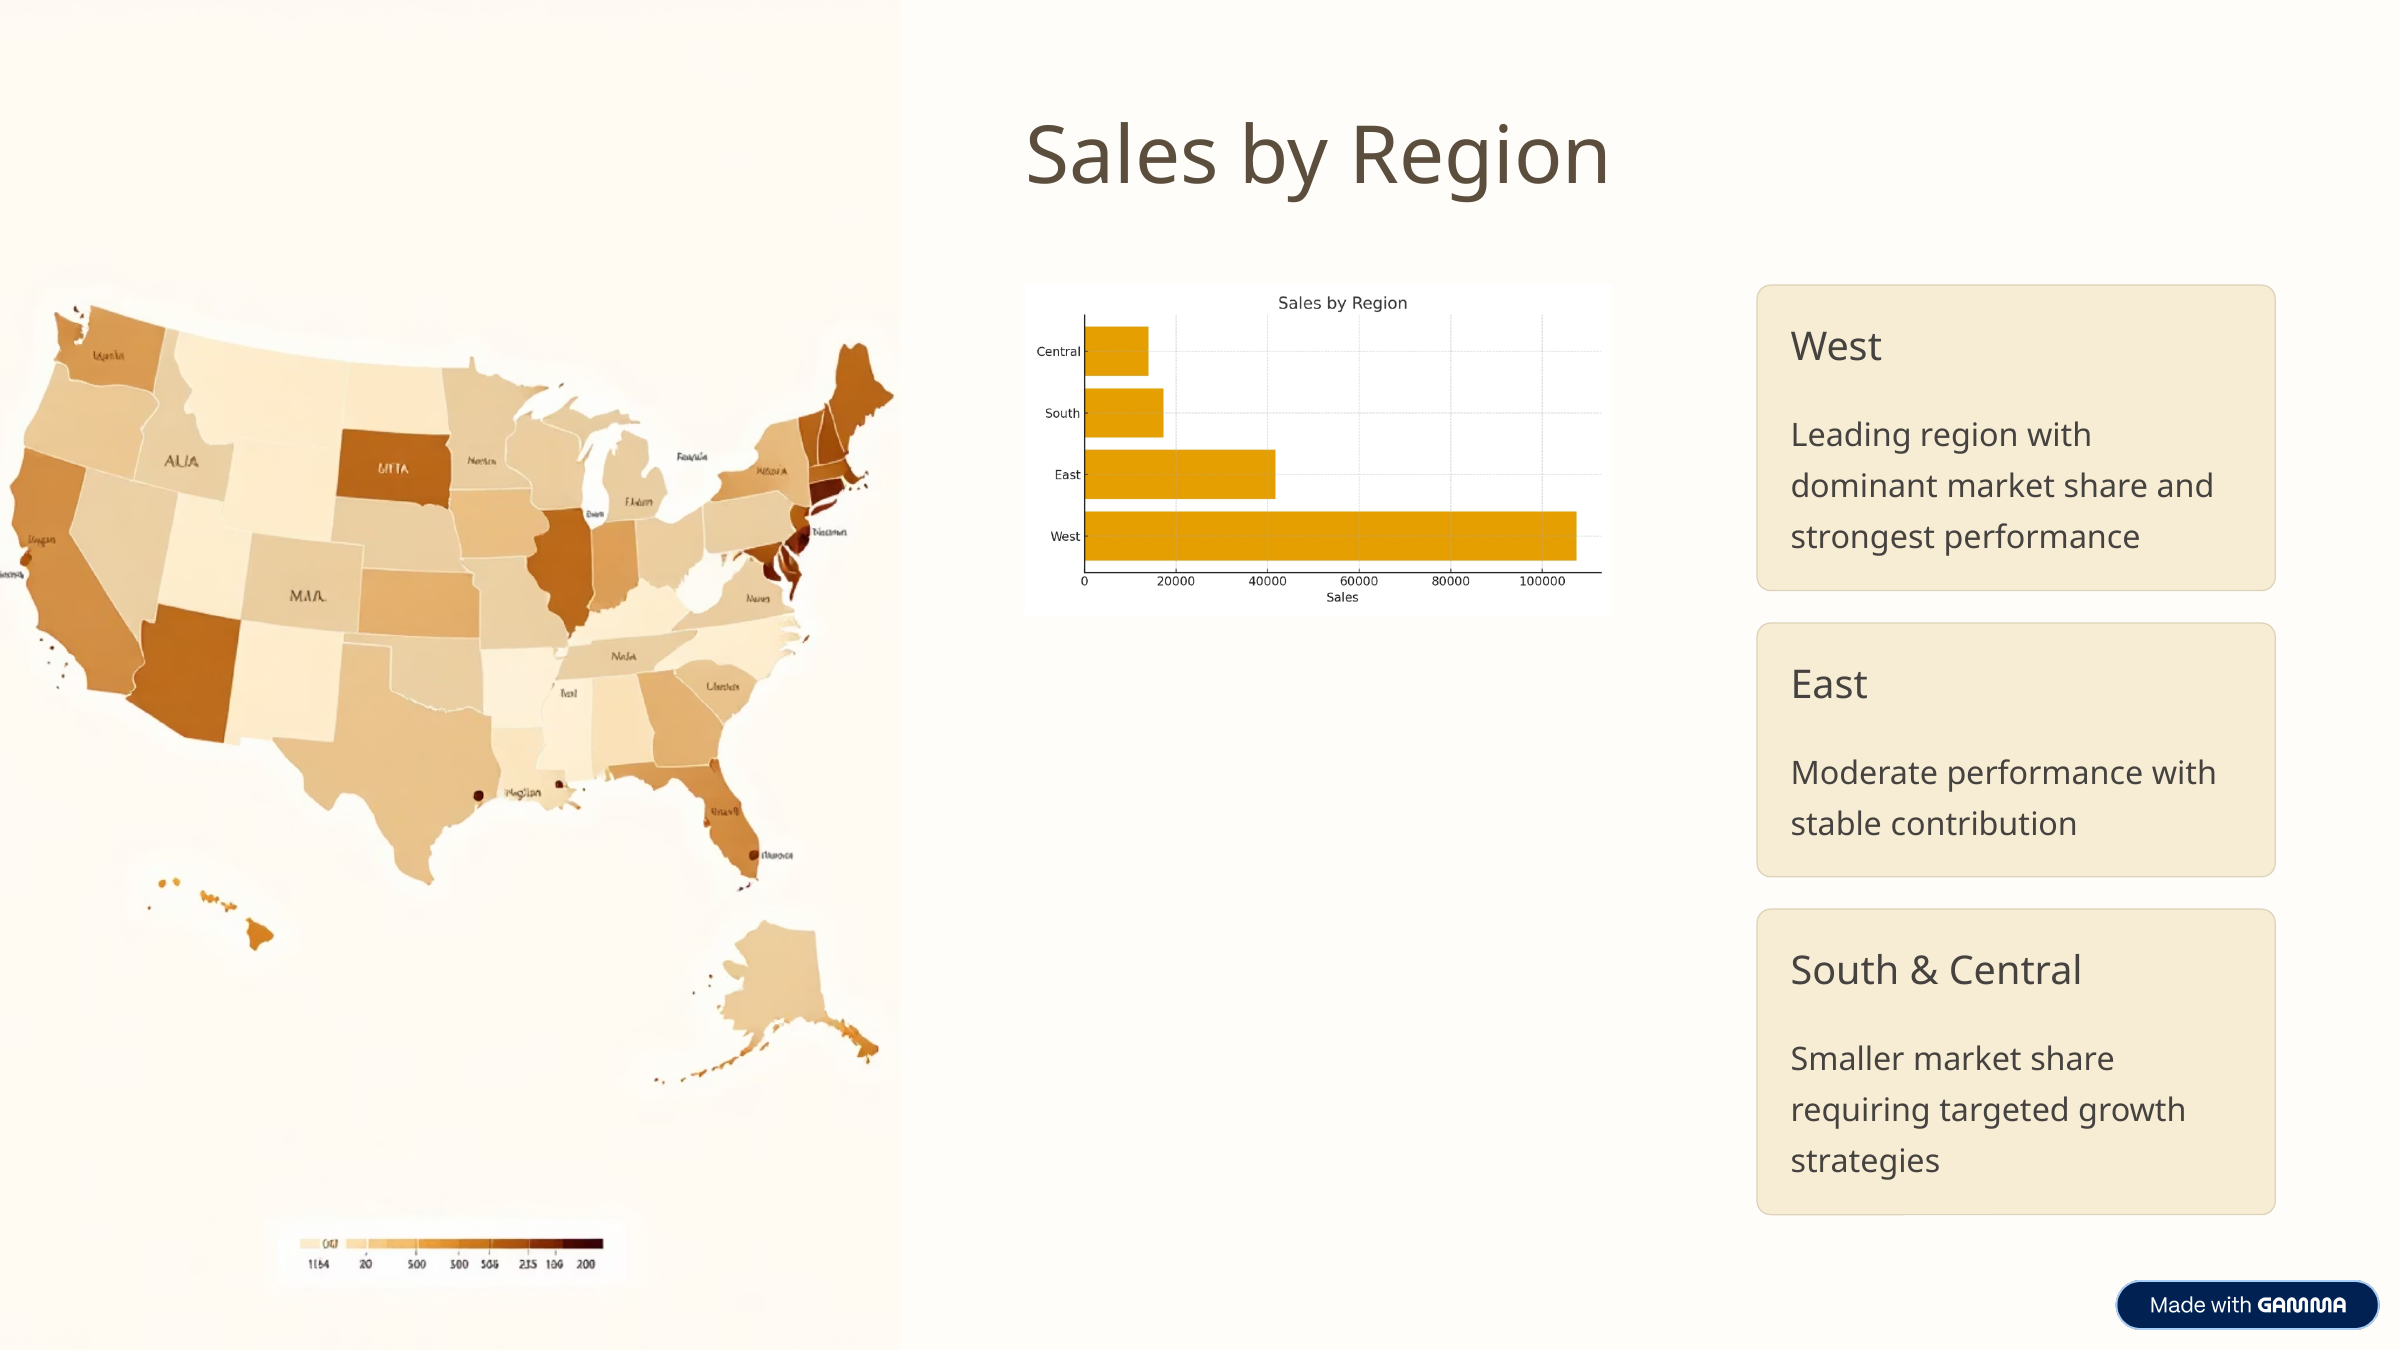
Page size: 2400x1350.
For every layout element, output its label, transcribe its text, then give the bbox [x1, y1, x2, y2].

text_box Smaller market share requiring targeted growth strategies [1790, 1025, 2242, 1182]
text_box Sales by Region [1025, 98, 1836, 201]
text_box Moderate performance with stable contribution [1790, 739, 2242, 844]
text_box East [1790, 656, 2196, 708]
picture [2106, 1271, 2389, 1339]
picture [0, 0, 900, 1350]
text_box [1757, 909, 2276, 1215]
text_box Leading region with dominant market share and strongest performance [1790, 401, 2242, 557]
text_box [1757, 285, 2276, 591]
text_box South & Central [1790, 942, 2196, 994]
text_box West [1790, 318, 2196, 370]
text_box [1757, 623, 2276, 877]
picture [1025, 285, 1612, 615]
